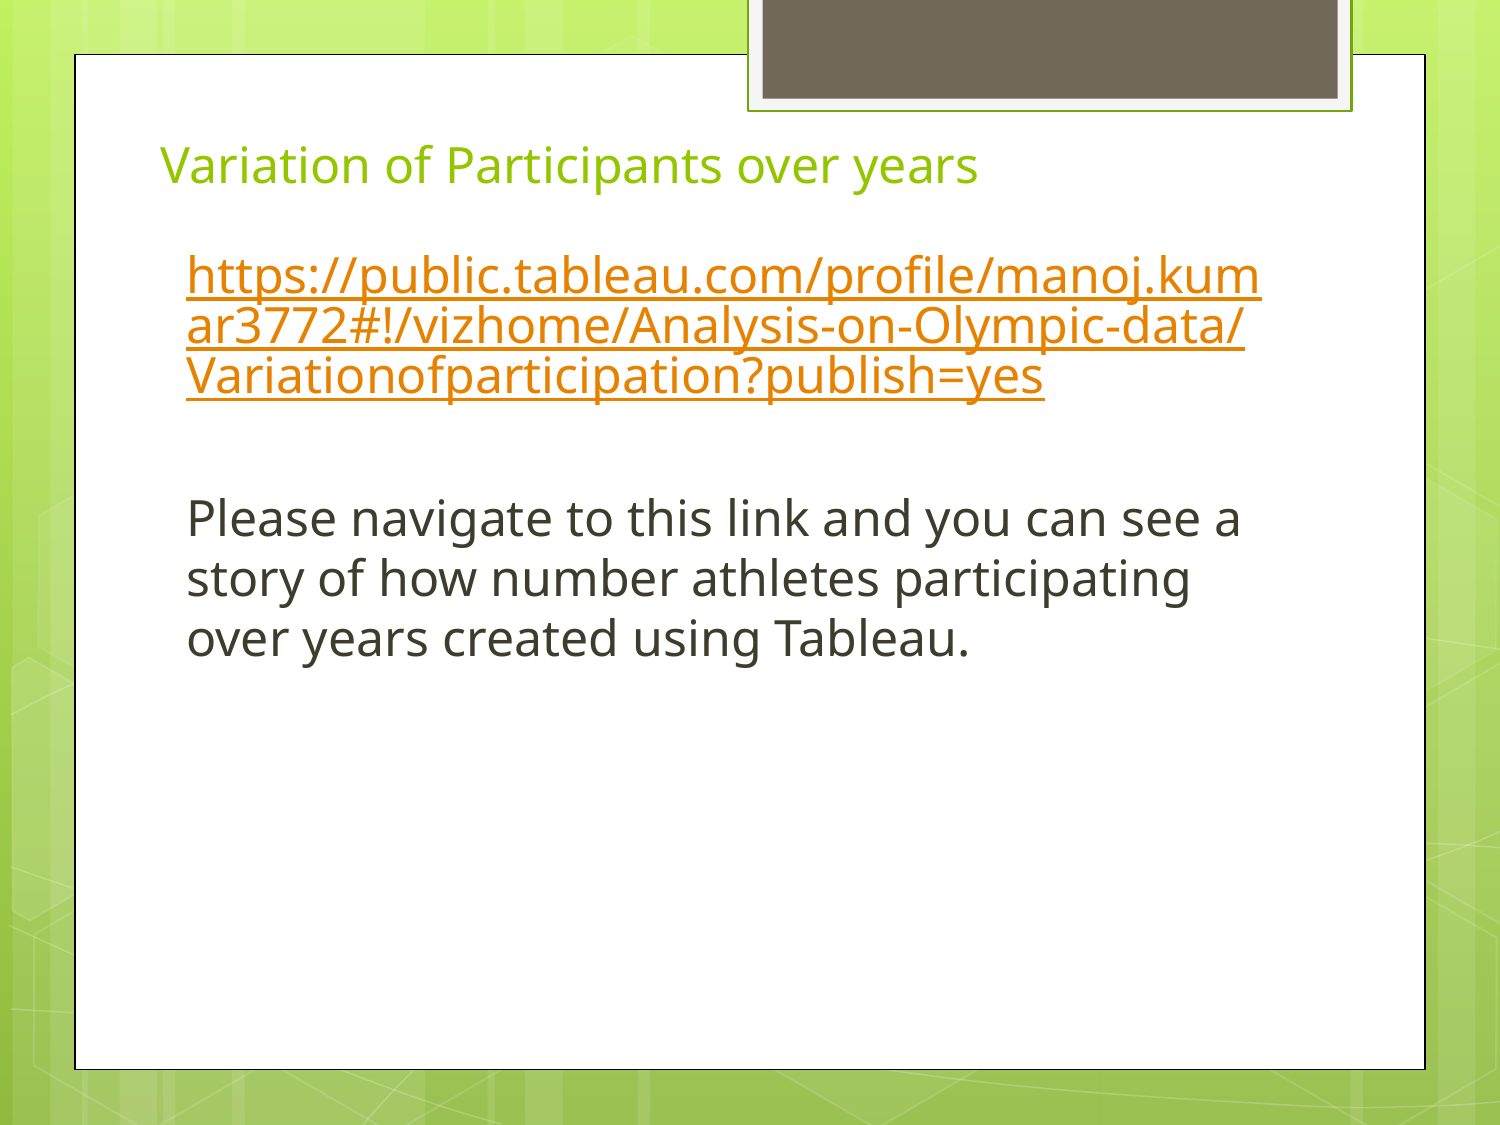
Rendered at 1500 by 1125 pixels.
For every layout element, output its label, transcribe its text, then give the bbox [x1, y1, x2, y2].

title Variation of Participants over years [145, 123, 1324, 202]
list https://public.tableau.com/profile/manoj.kumar3772#!/vizhome/Analysis-on-Olympic-data/Variationofparticipation?publish=yes Please navigate to this link and you can see a story of how number athletes participating over years created using Tableau. [171, 236, 1283, 957]
